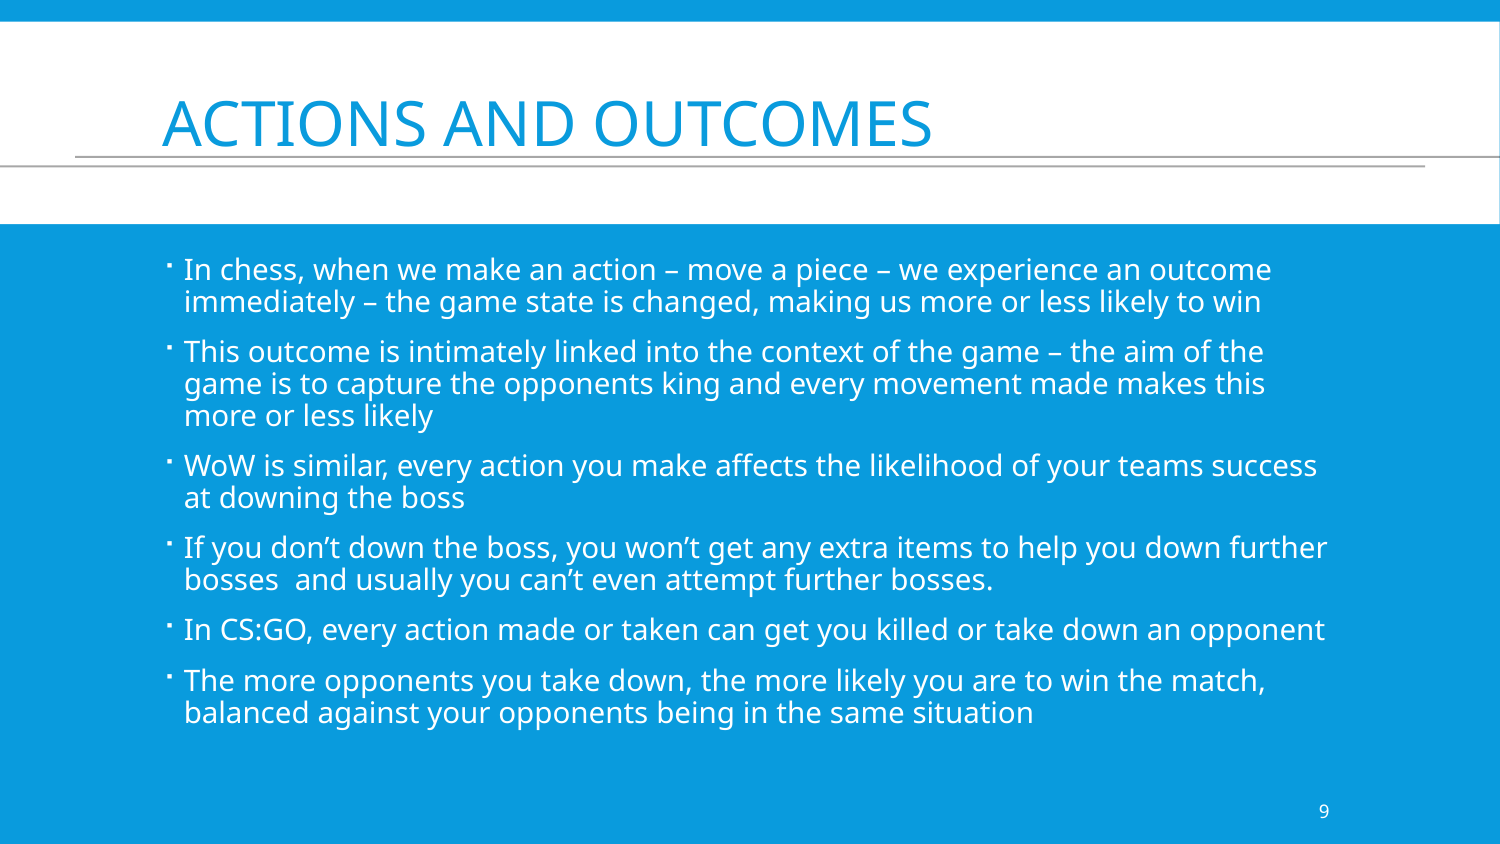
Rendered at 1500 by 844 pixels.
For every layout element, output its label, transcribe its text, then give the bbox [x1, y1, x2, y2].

slide_number 9 [1311, 790, 1428, 836]
list In chess, when we make an action – move a piece – we experience an outcome immediately – the game state is changed, making us more or less likely to win This outcome is intimately linked into the context of the game – the aim of the game is to capture the opponents king and every movement made makes this more or less likely WoW is similar, every action you make affects the likelihood of your teams success at downing the boss If you don’t down the boss, you won’t get any extra items to help you down further bosses and usually you can’t even attempt further bosses. In CS:GO, every action made or taken can get you killed or take down an opponent The more opponents you take down, the more likely you are to win the match, balanced against your opponents being in the same situation [147, 247, 1352, 765]
title Actions and outcomes [147, 34, 1352, 221]
